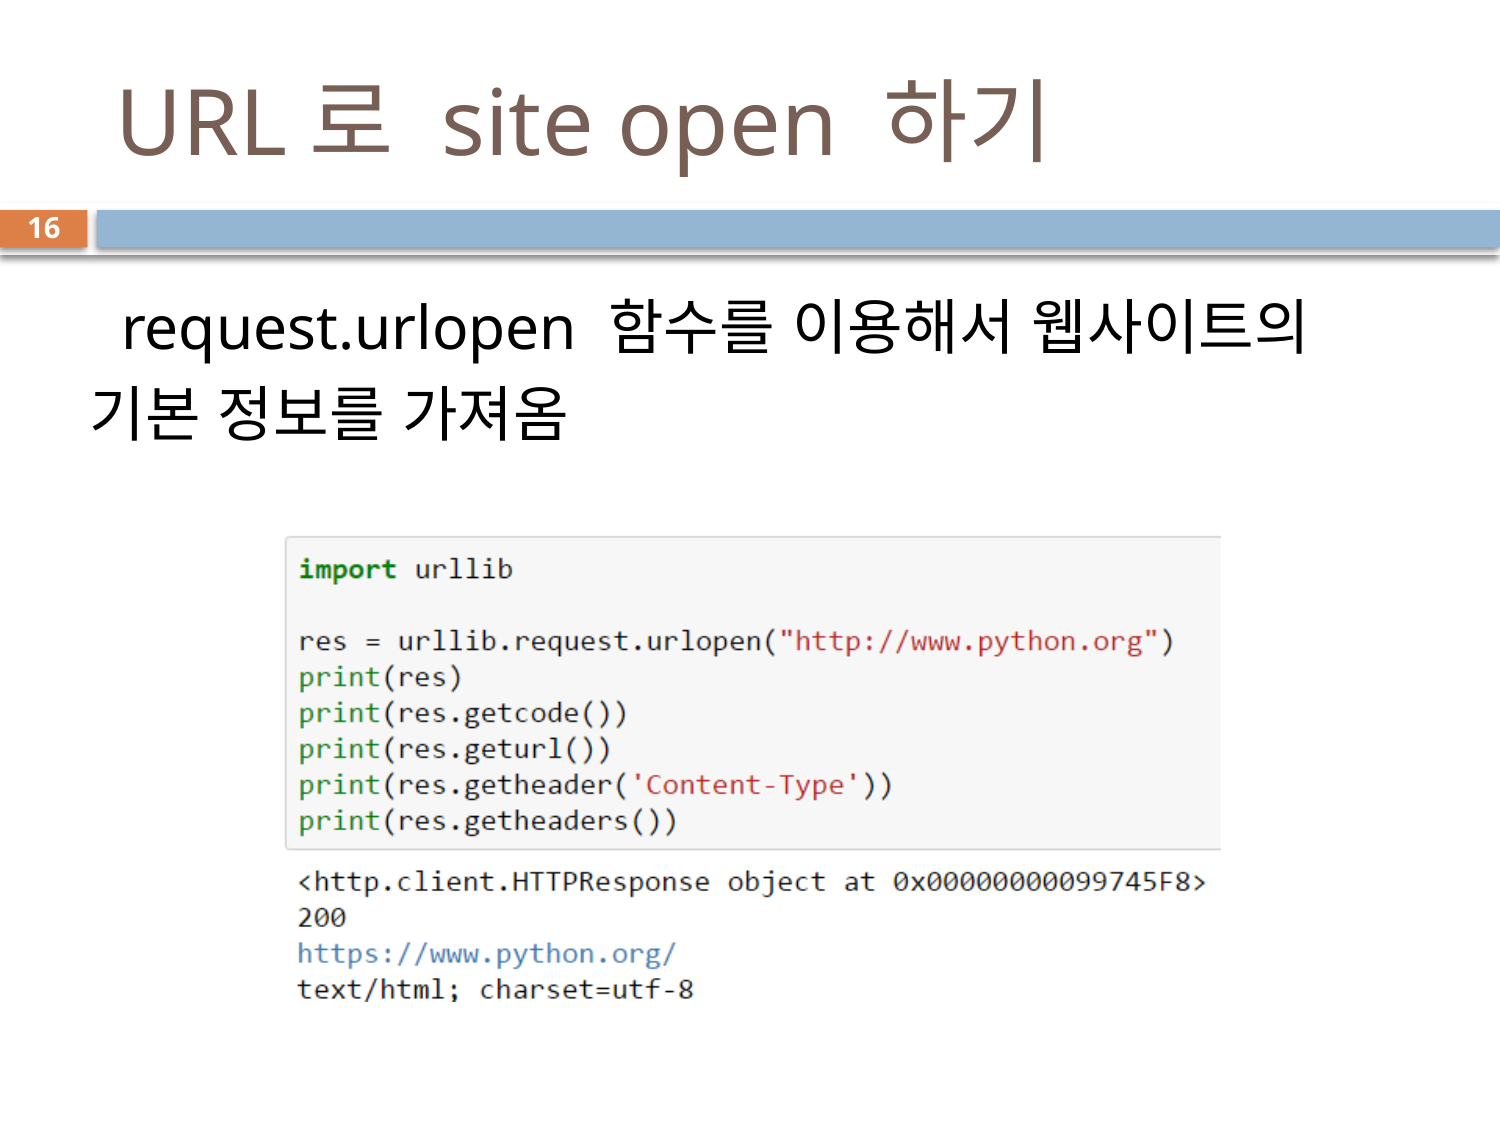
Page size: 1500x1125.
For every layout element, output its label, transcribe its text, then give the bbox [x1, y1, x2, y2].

title URL로 site open 하기 [100, 37, 1438, 200]
slide_number 16 [0, 208, 88, 249]
picture [279, 526, 1221, 1003]
list request.urlopen 함수를 이용해서 웹사이트의 기본 정보를 가져옴 [75, 267, 1425, 480]
